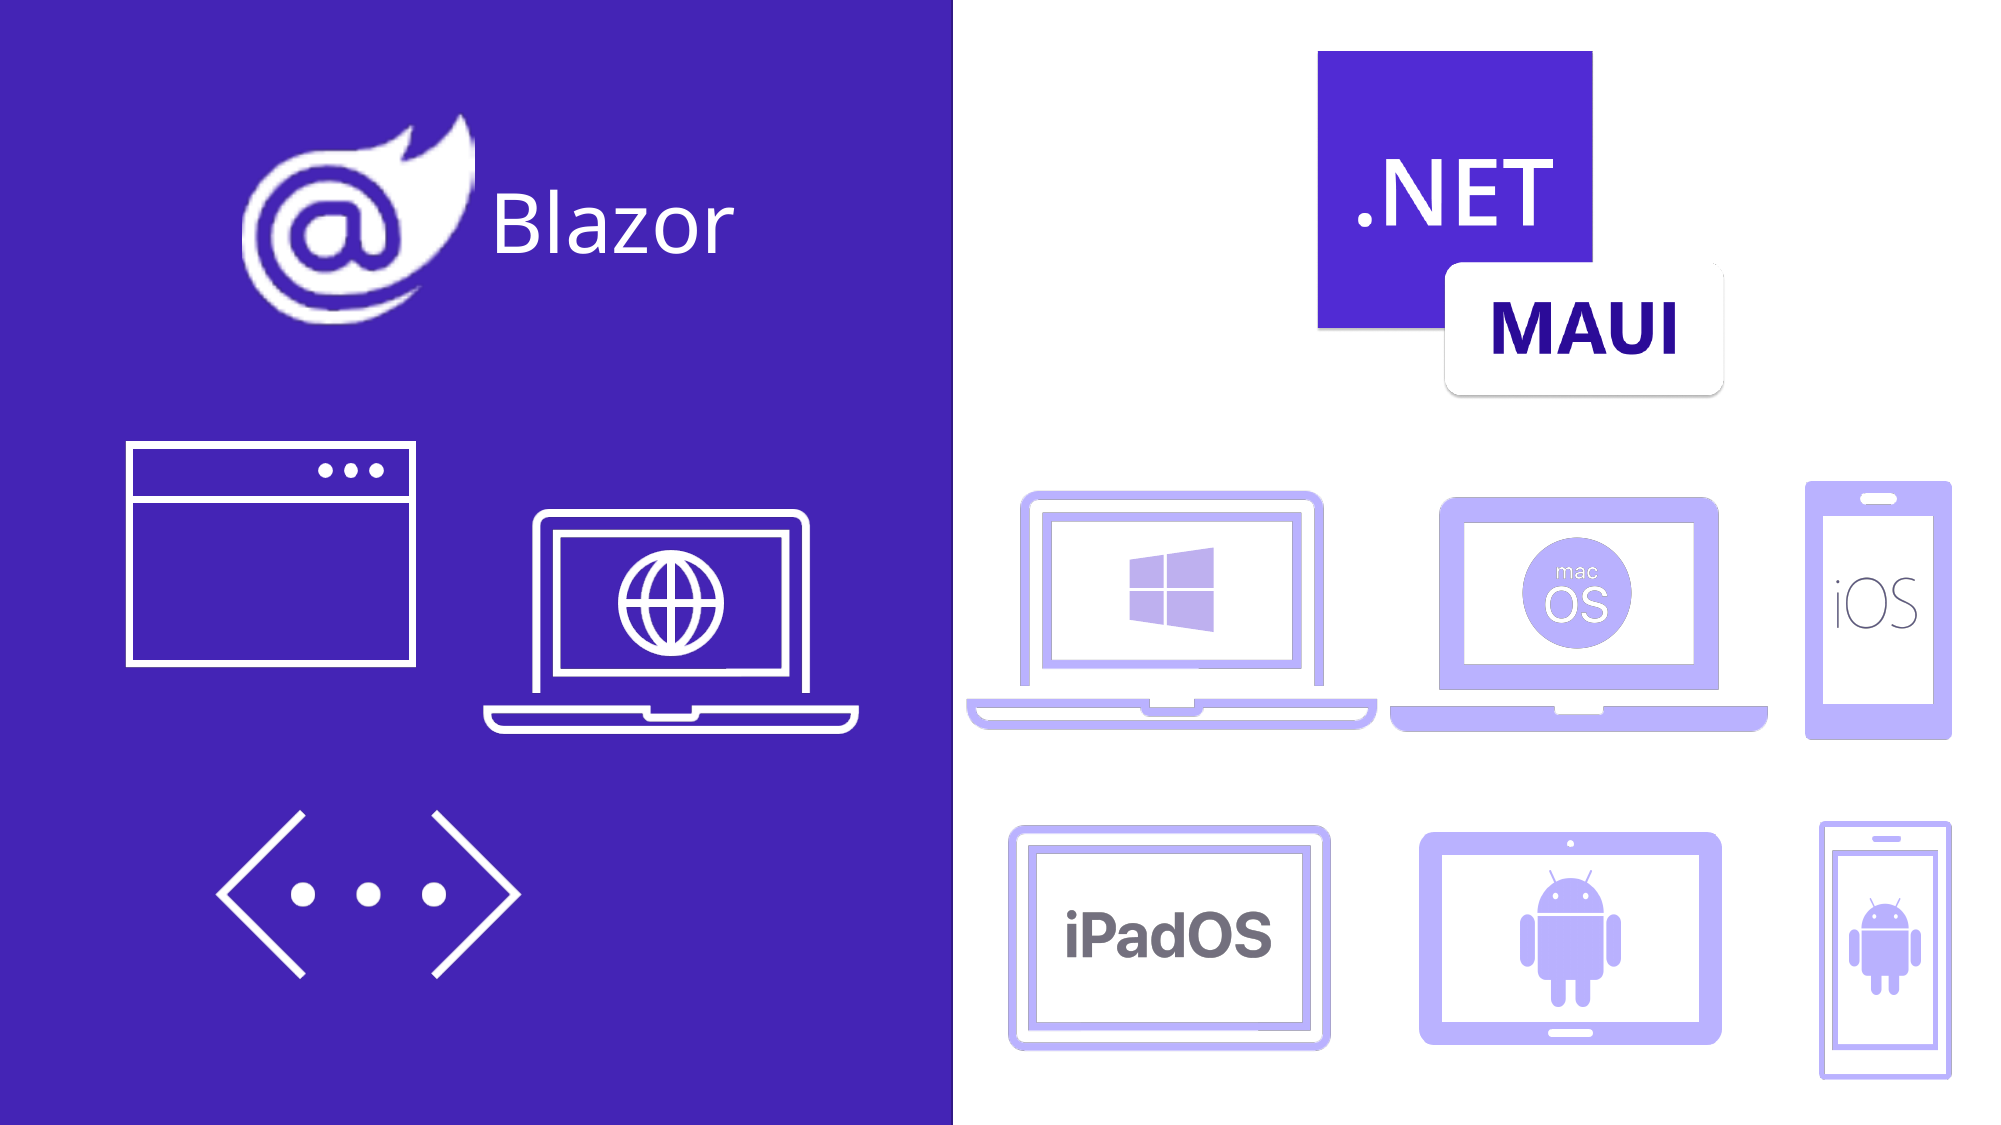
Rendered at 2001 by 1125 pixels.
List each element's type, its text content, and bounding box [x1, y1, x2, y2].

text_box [1758, 809, 2000, 1091]
text_box [0, 0, 953, 1125]
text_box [1388, 816, 1752, 1120]
text_box Blazor [476, 162, 820, 278]
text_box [1315, 51, 1726, 400]
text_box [1381, 414, 1776, 816]
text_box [1731, 469, 2000, 751]
picture [96, 379, 867, 1091]
picture [958, 400, 1386, 816]
picture [242, 104, 476, 338]
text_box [976, 745, 1363, 1125]
